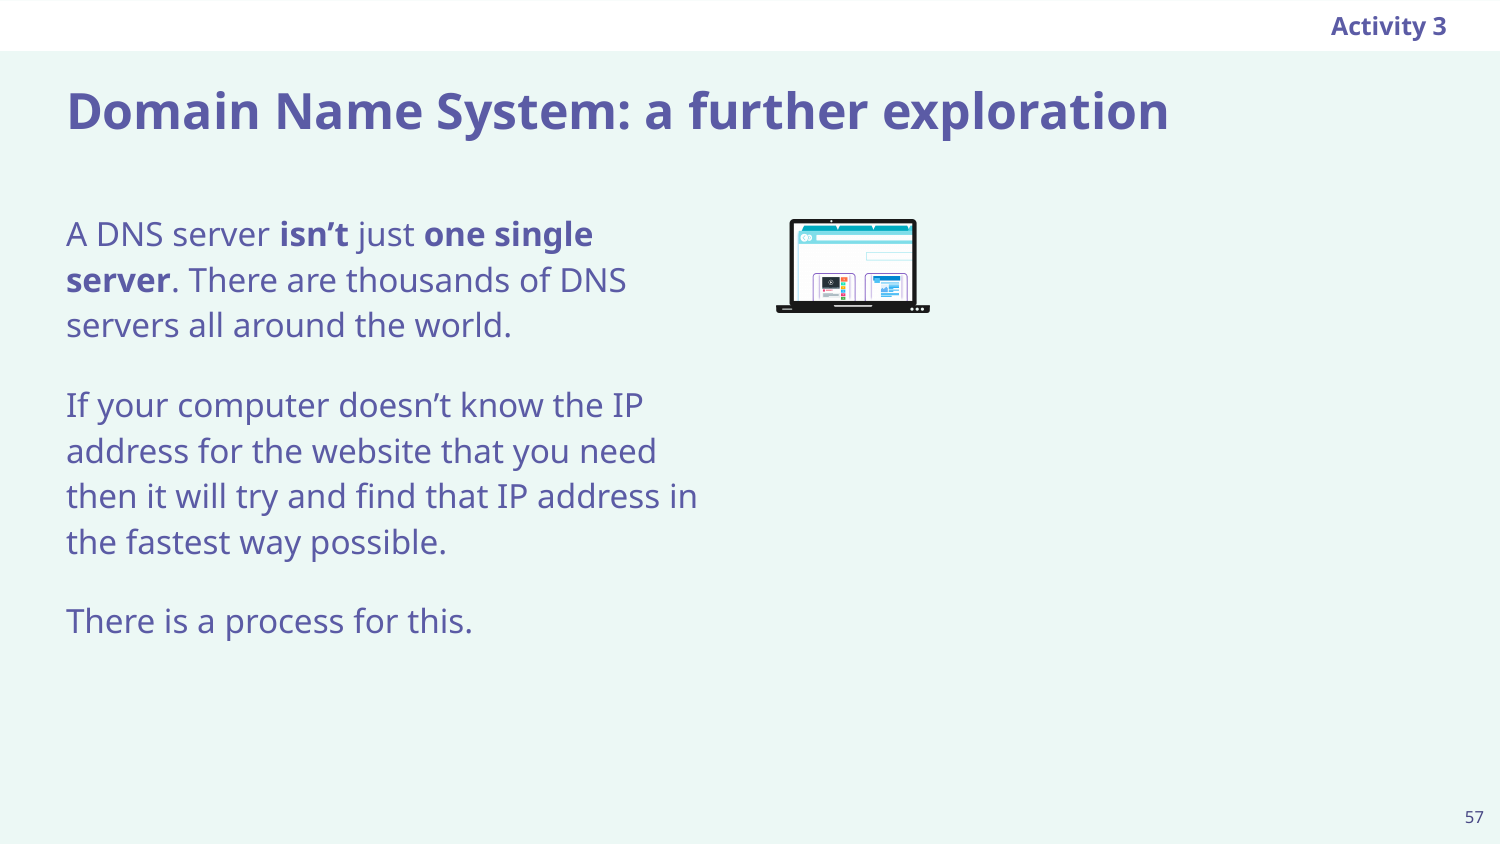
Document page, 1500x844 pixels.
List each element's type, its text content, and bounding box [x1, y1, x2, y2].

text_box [776, 219, 931, 313]
list A DNS server isn’t just one single server. There are thousands of DNS servers all around the world. If your computer doesn’t know the IP address for the website that you need then it will try and find that IP address in the fastest way possible. There is a process for this. [51, 191, 723, 793]
title Domain Name System: a further exploration [51, 52, 1449, 167]
slide_number ‹#› [1448, 792, 1500, 844]
subtitle Activity 3 [862, 0, 1448, 52]
